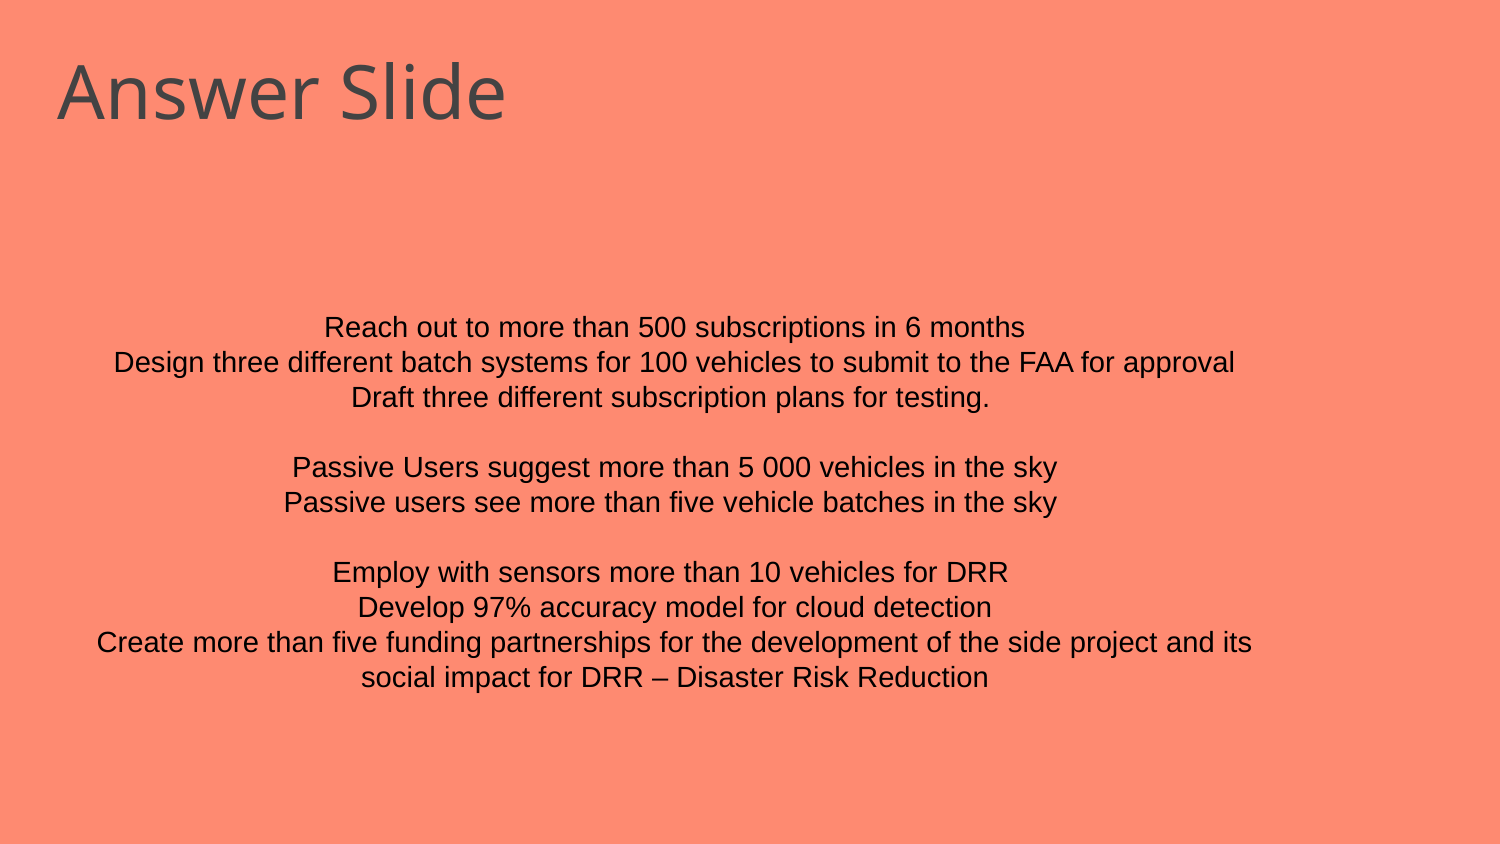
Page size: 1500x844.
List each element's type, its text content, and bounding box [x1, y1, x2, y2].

title Answer Slide [42, 29, 1441, 134]
title Reach out to more than 500 subscriptions in 6 months Design three different batch systems for 100 vehicles to submit to the FAA for approval Draft three different subscription plans for testing. Passive Users suggest more than 5 000 vehicles in the sky Passive users see more than five vehicle batches in the sky Employ with sensors more than 10 vehicles for DRR Develop 97% accuracy model for cloud detection Create more than five funding partnerships for the development of the side project and its social impact for DRR – Disaster Risk Reduction [53, 293, 1297, 740]
